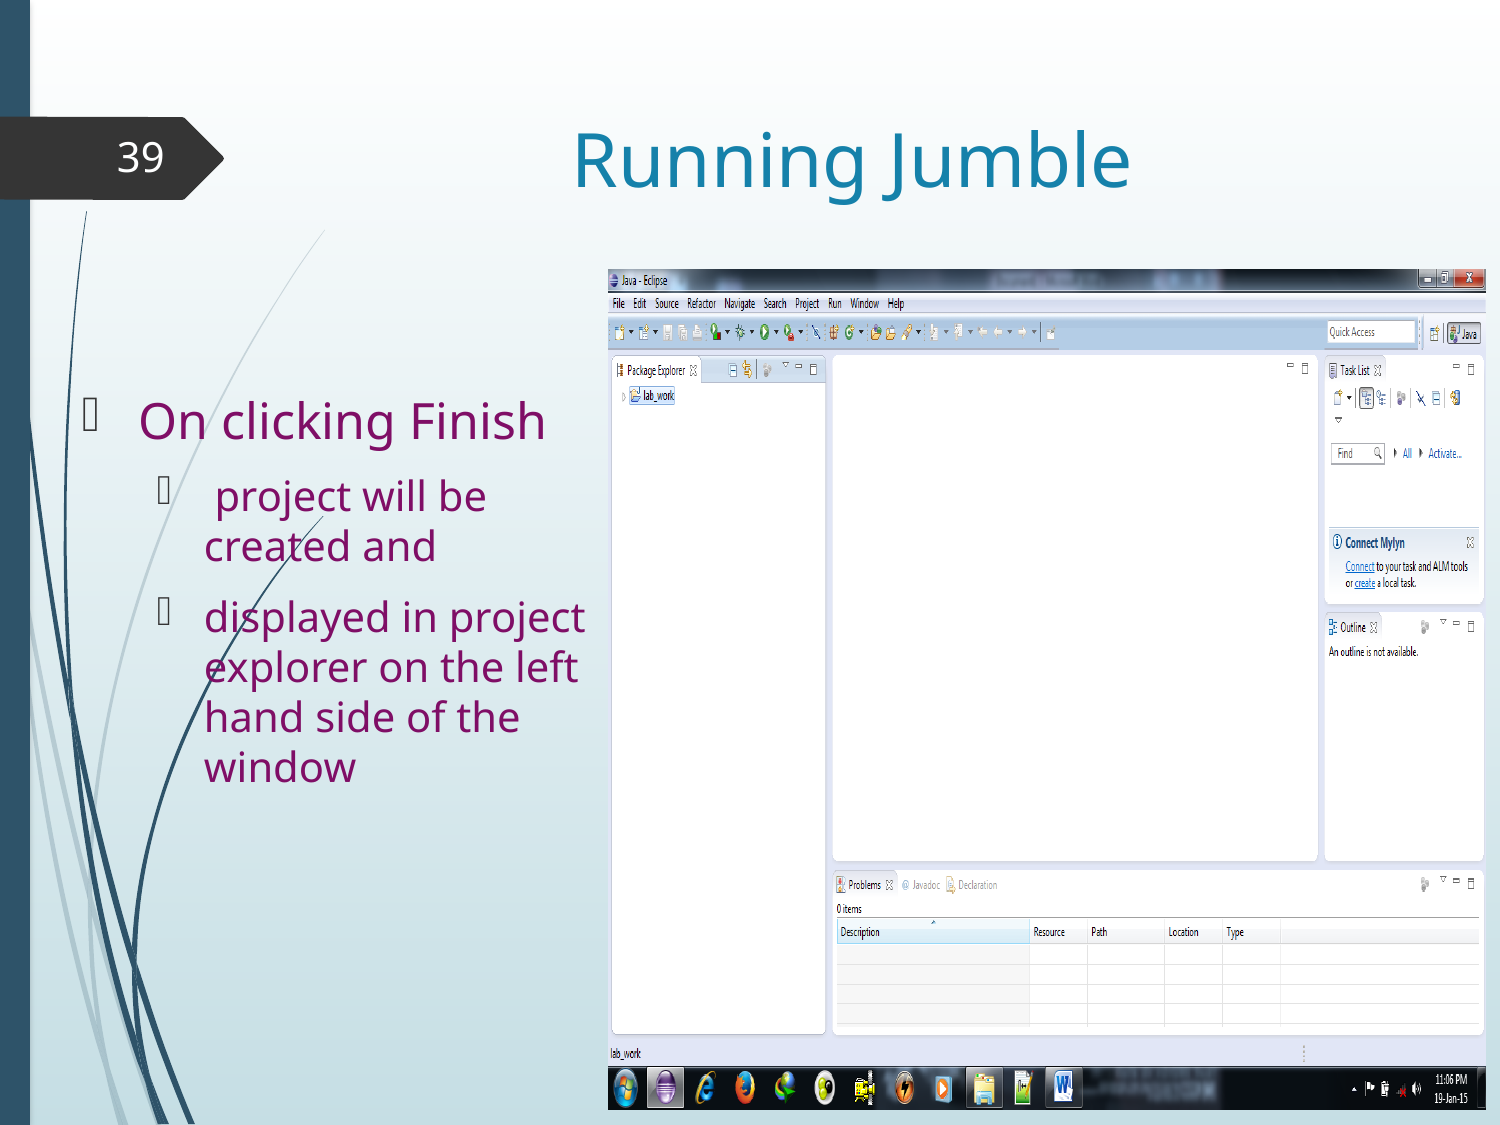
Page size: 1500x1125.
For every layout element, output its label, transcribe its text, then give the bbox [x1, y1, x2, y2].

title Running Jumble [219, 105, 1486, 214]
slide_number 39 [83, 129, 180, 190]
list On clicking Finish project will be created and displayed in project explorer on the left hand side of the window [66, 381, 603, 649]
picture [608, 268, 1486, 1110]
